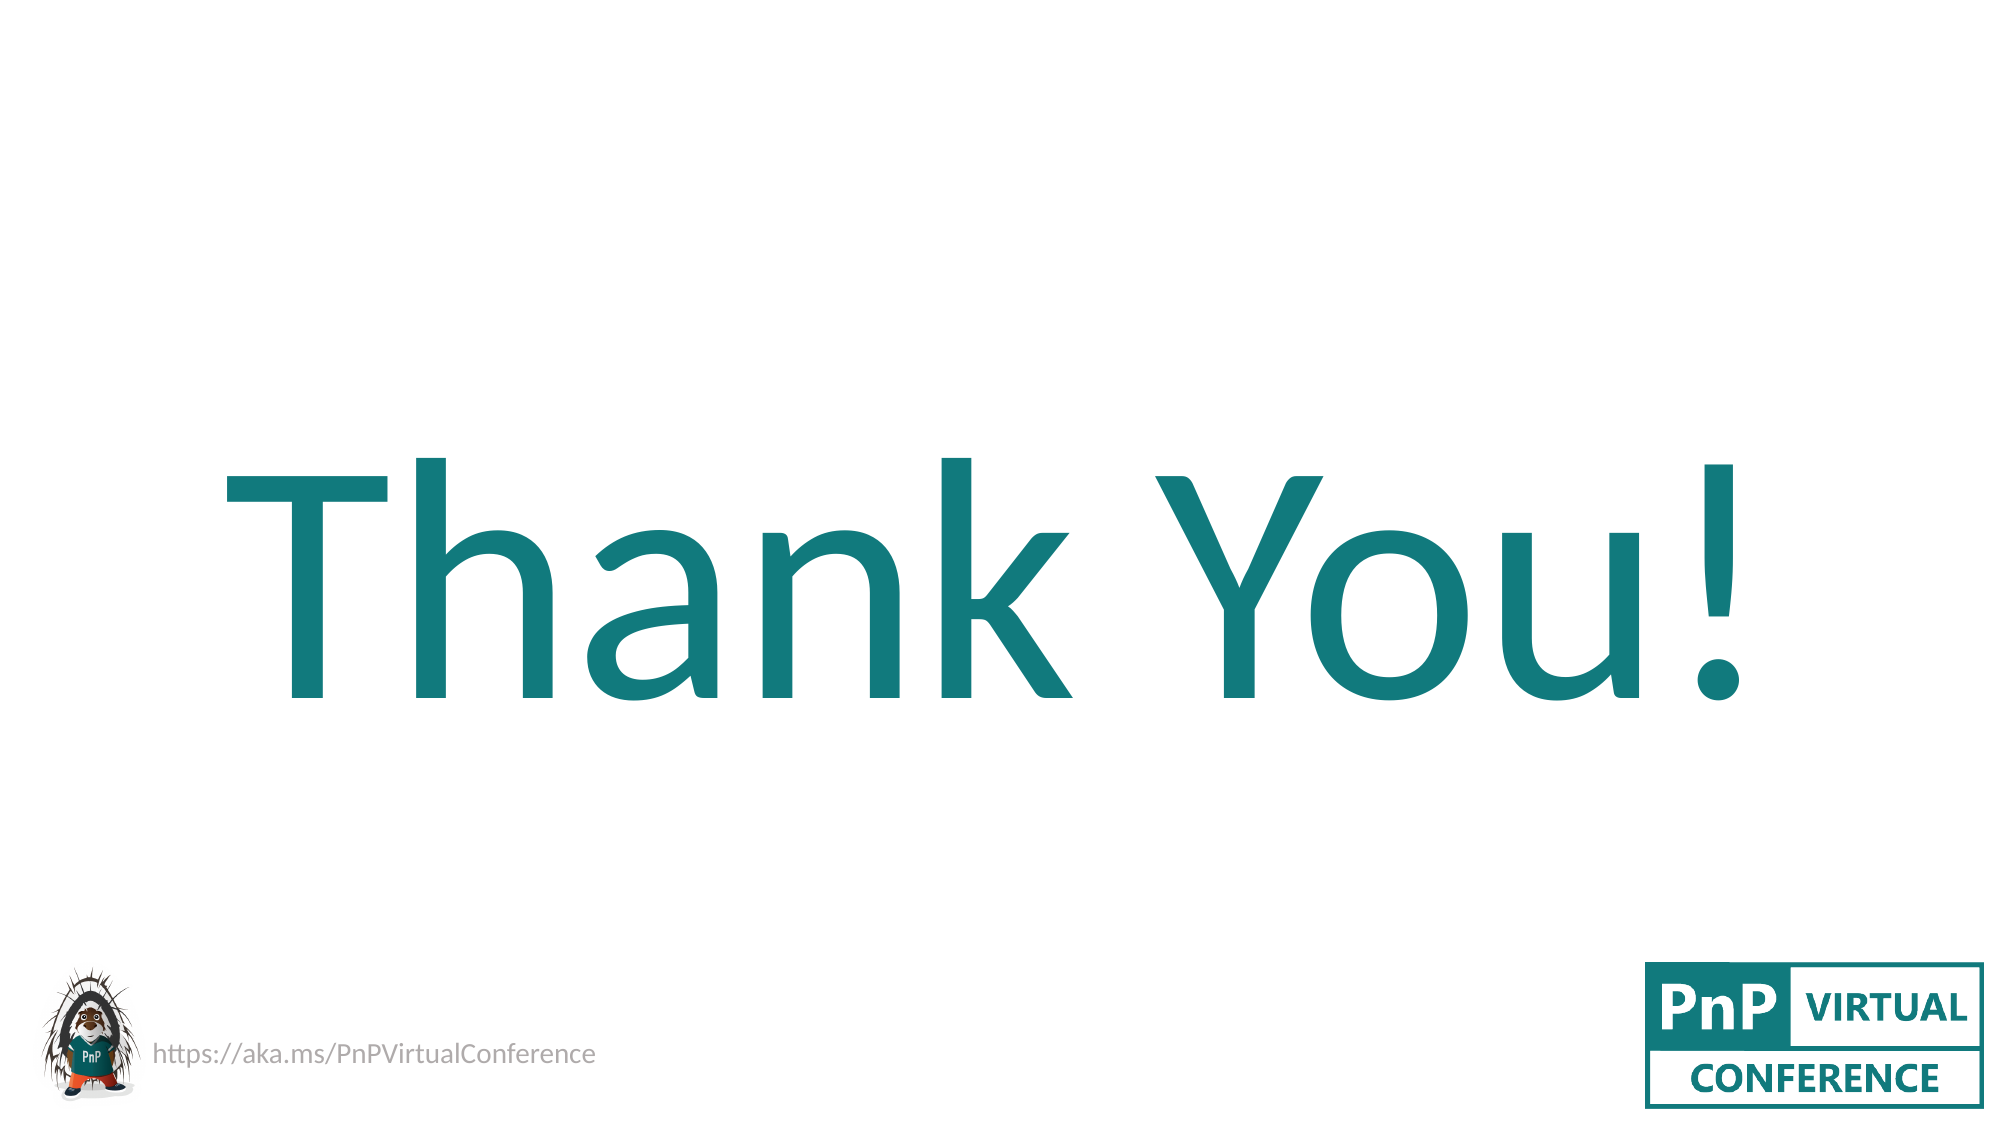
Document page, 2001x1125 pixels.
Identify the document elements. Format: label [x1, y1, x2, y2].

picture [16, 962, 163, 1109]
picture [1645, 962, 1984, 1109]
